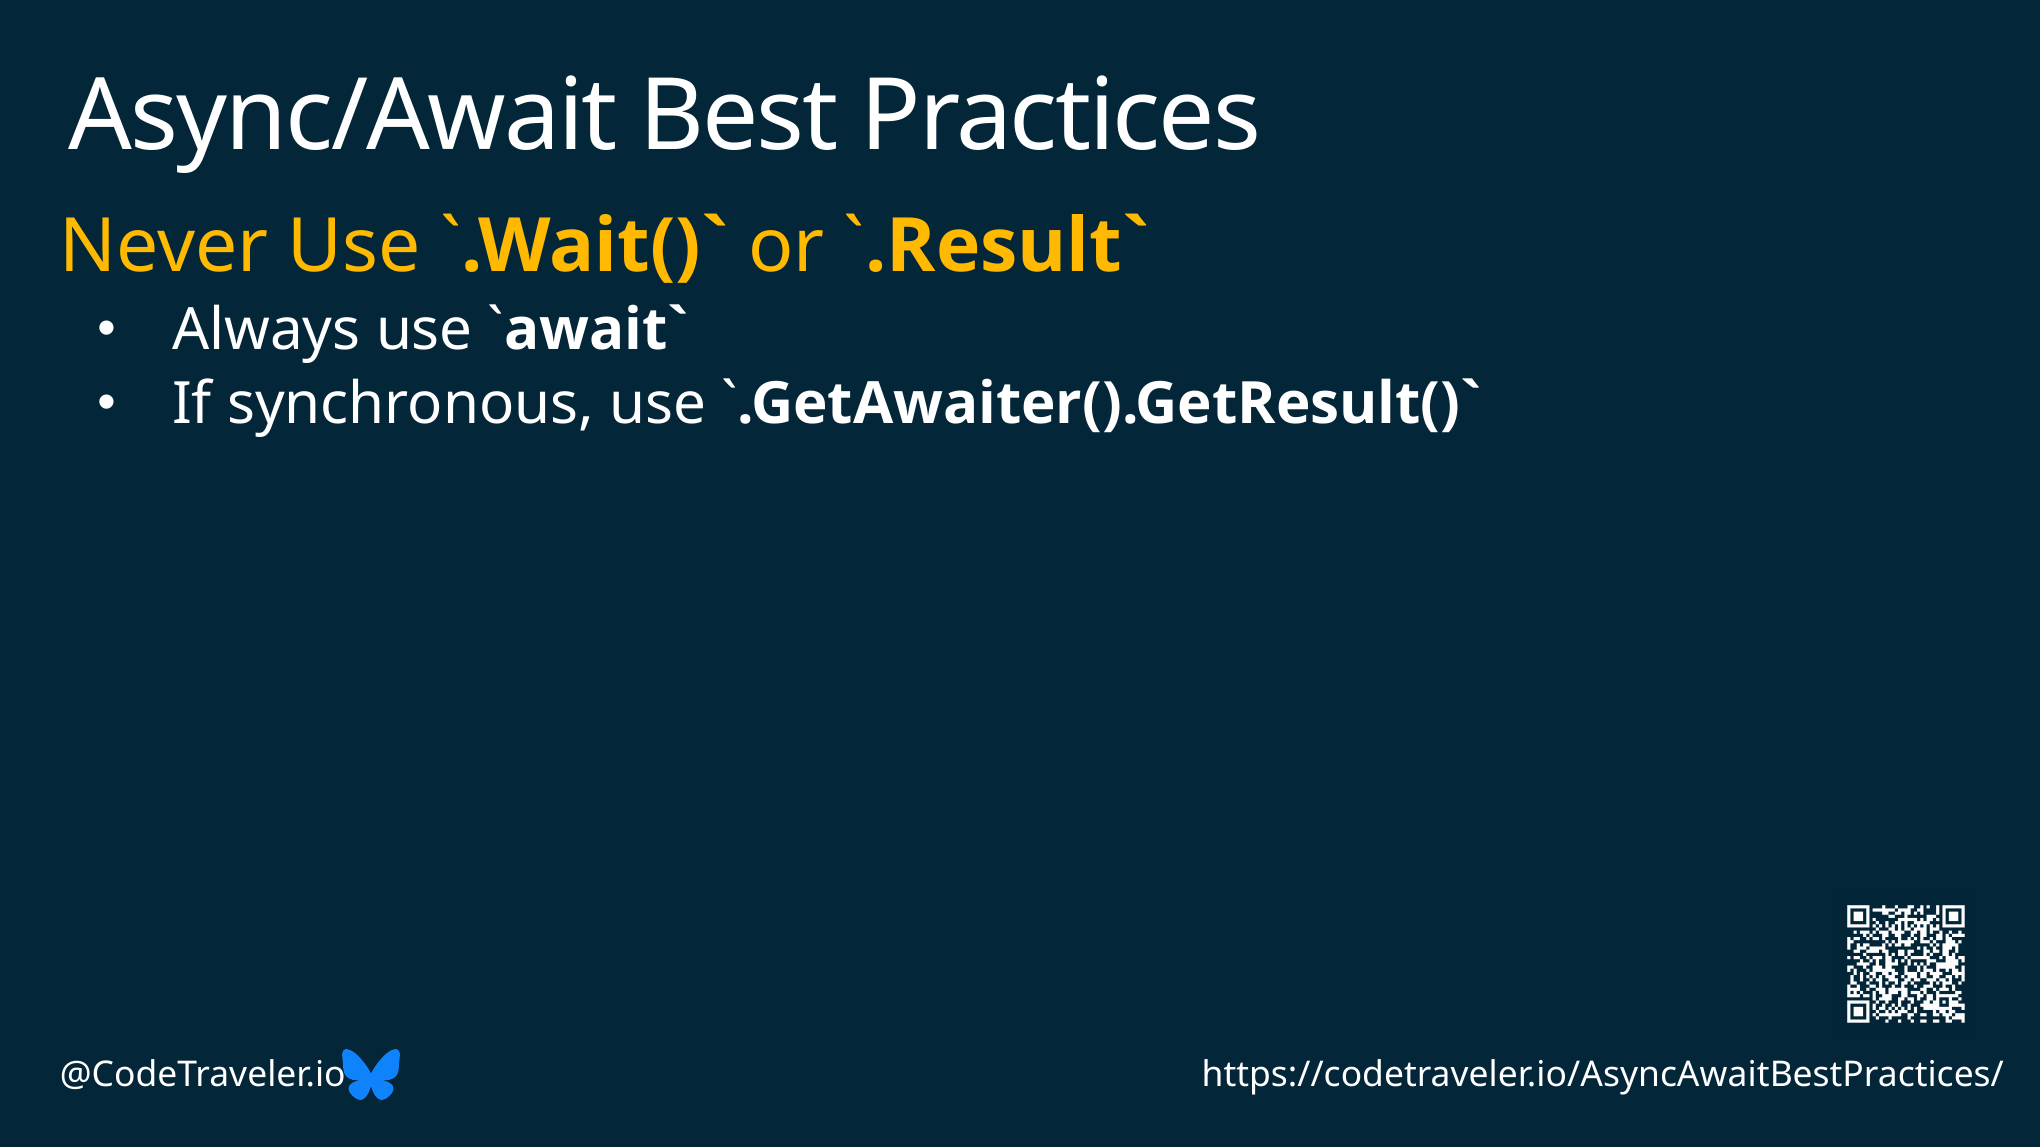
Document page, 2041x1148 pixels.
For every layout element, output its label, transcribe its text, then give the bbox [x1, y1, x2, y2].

picture [1837, 895, 1975, 1033]
picture [341, 1048, 401, 1101]
title Async/Await Best Practices [45, 48, 1996, 198]
text_box Never Use `.Wait()` or `.Result` Always use `await` If synchronous, use `.GetAwaiter().GetResult()` [45, 198, 1996, 467]
